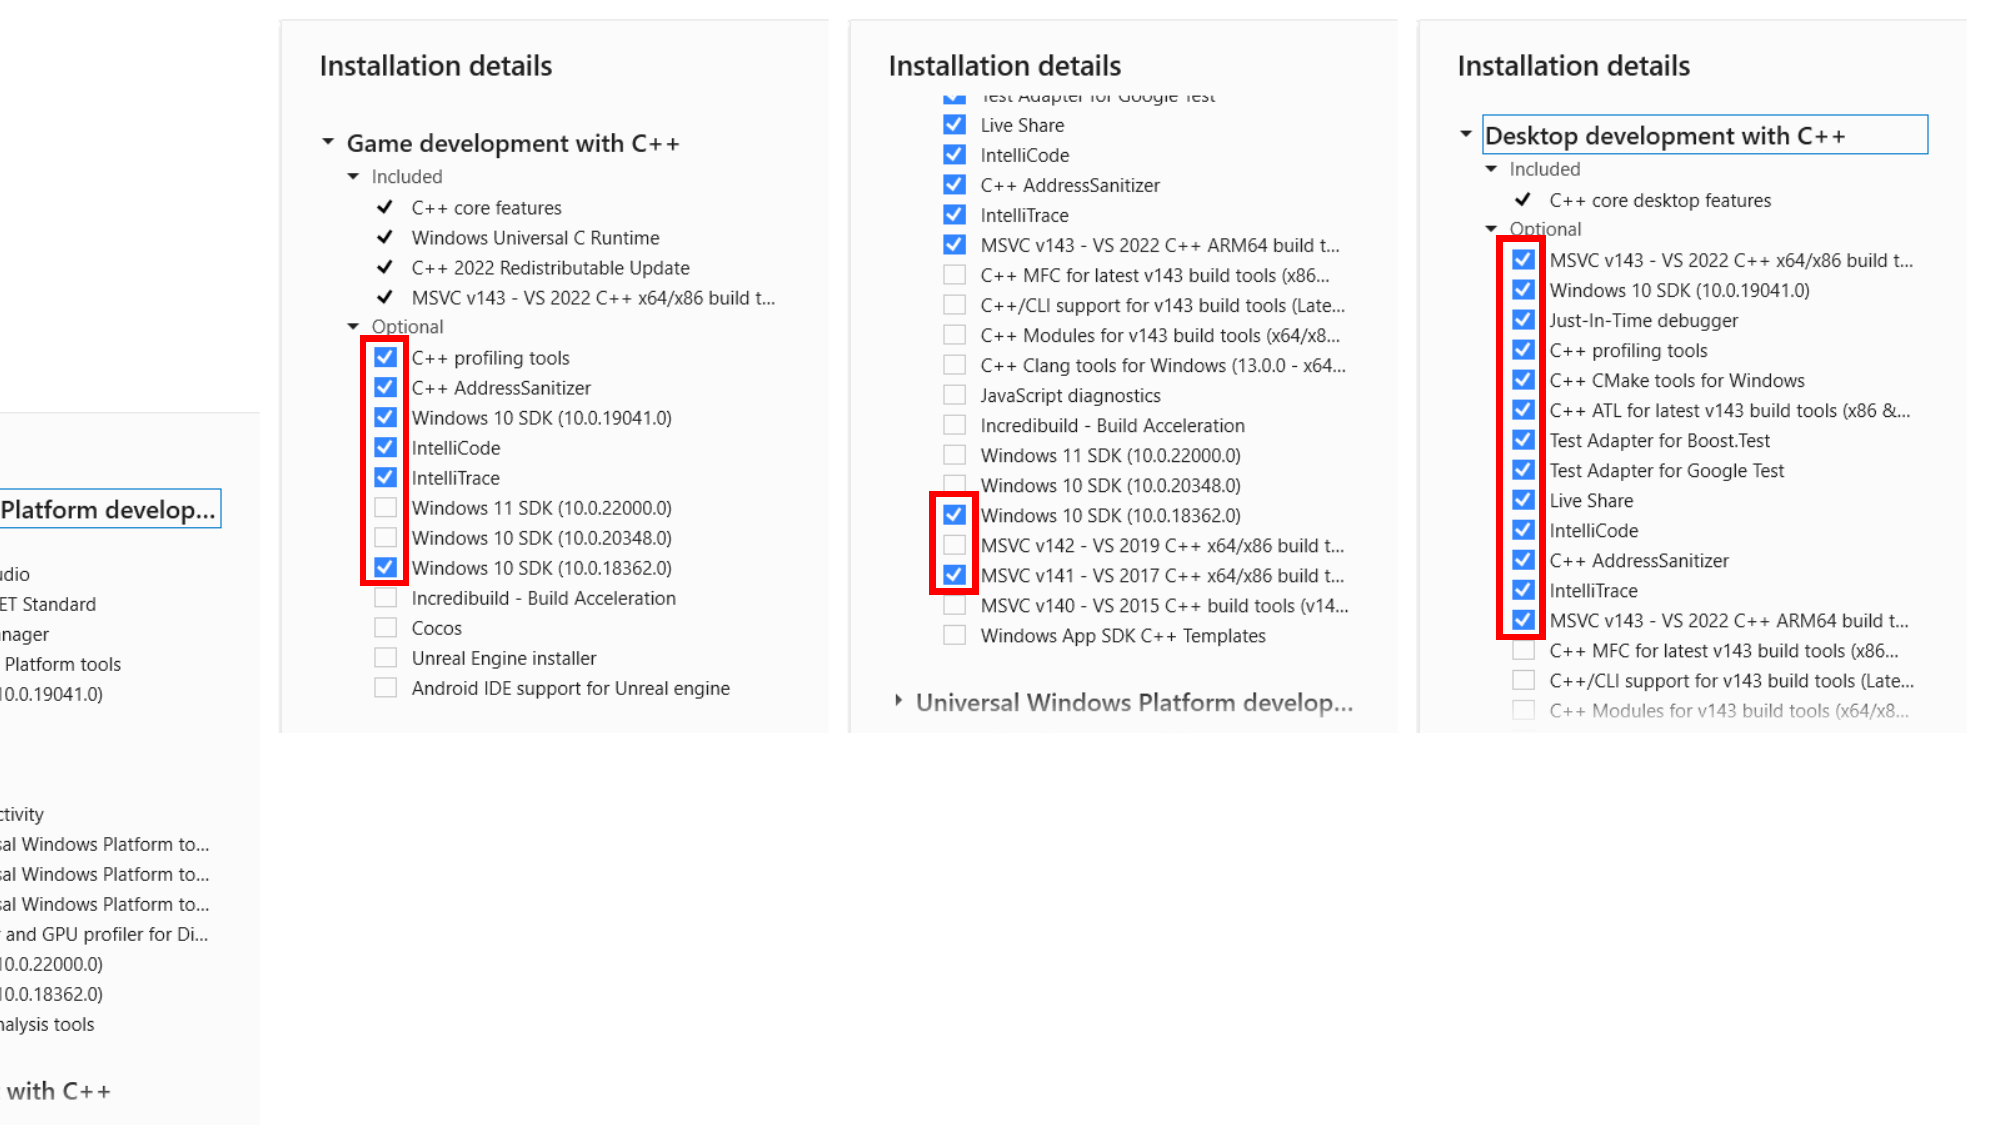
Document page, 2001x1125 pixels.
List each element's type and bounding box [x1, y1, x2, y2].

picture [278, 19, 829, 733]
picture [847, 19, 1398, 733]
picture [0, 411, 260, 1125]
picture [1416, 19, 1967, 733]
